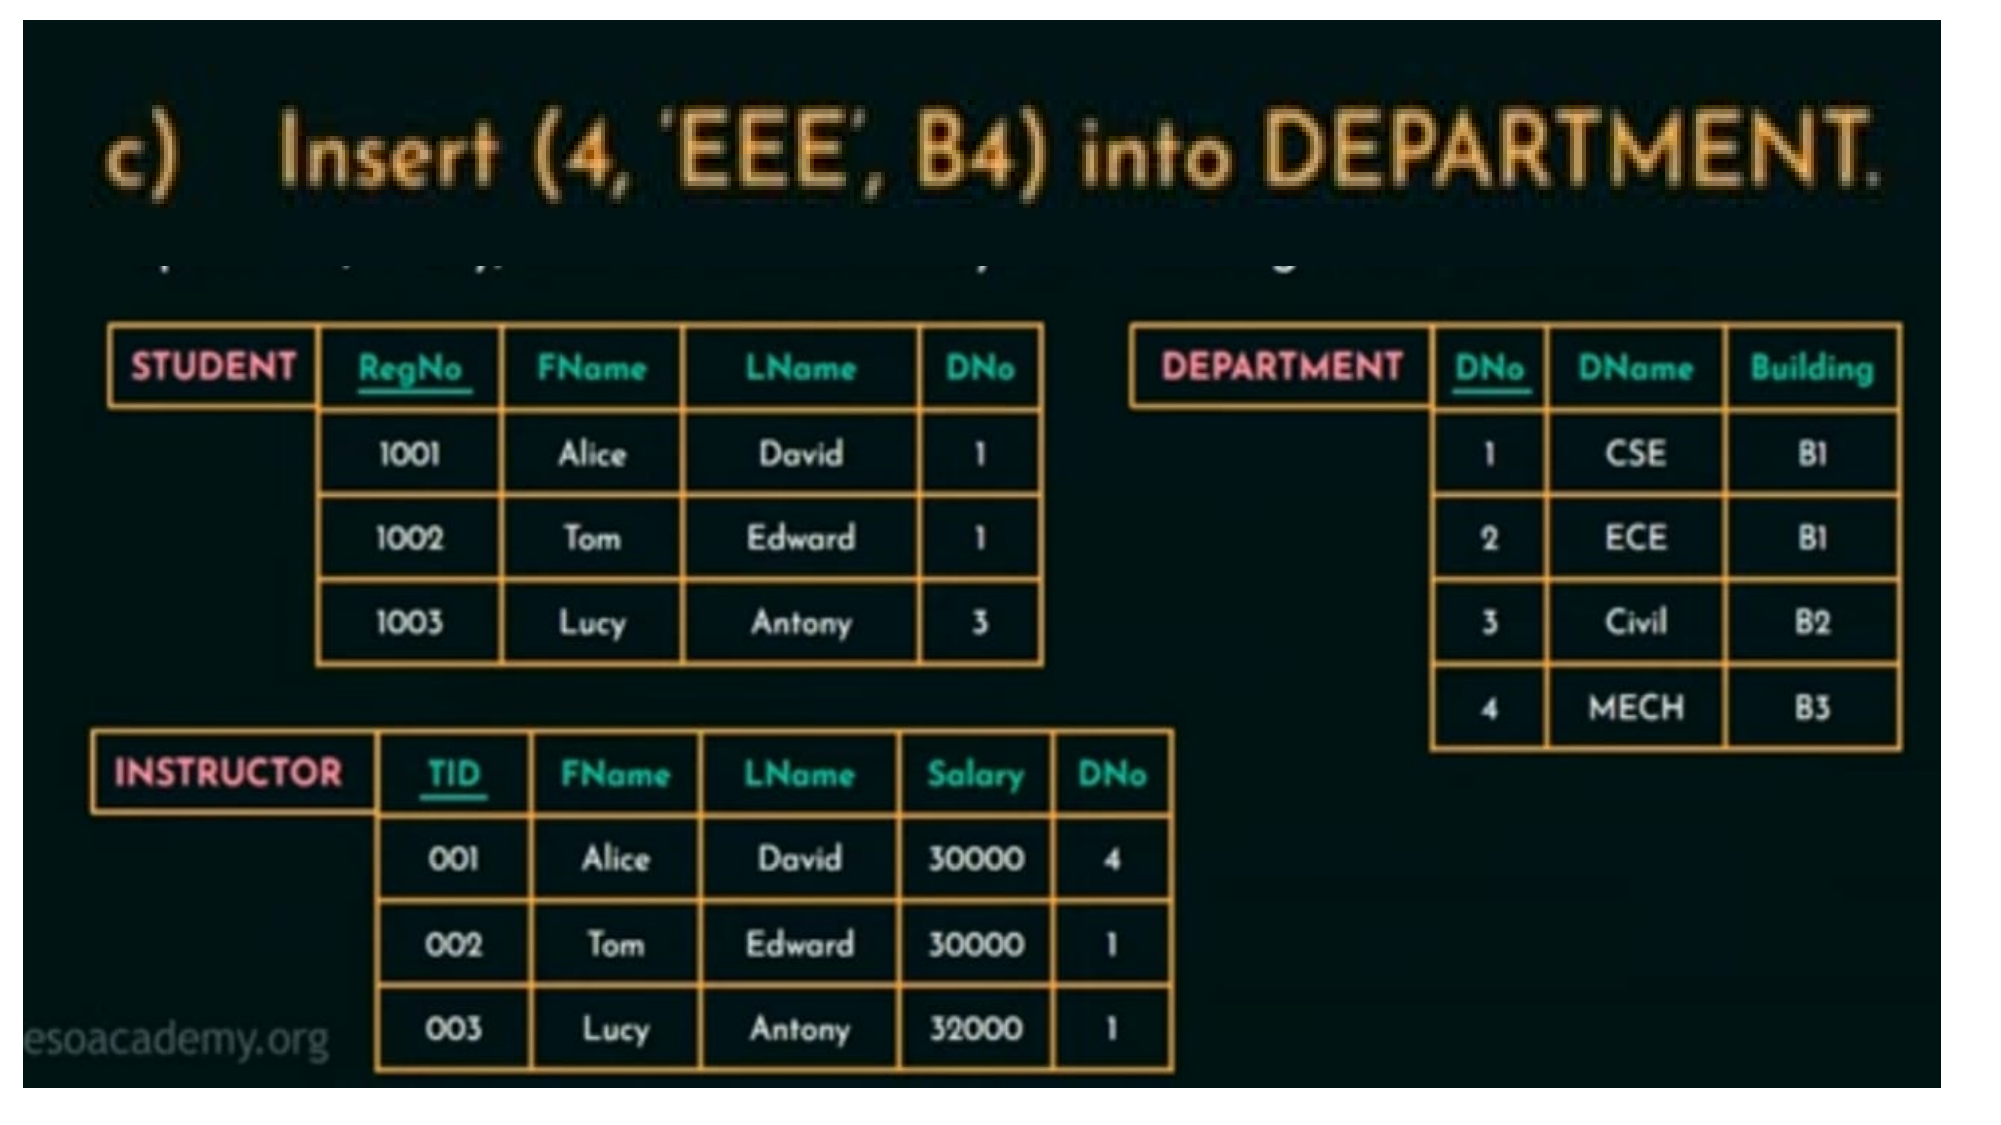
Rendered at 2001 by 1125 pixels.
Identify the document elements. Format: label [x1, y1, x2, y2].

picture [23, 266, 1941, 1088]
list [23, 20, 1941, 266]
